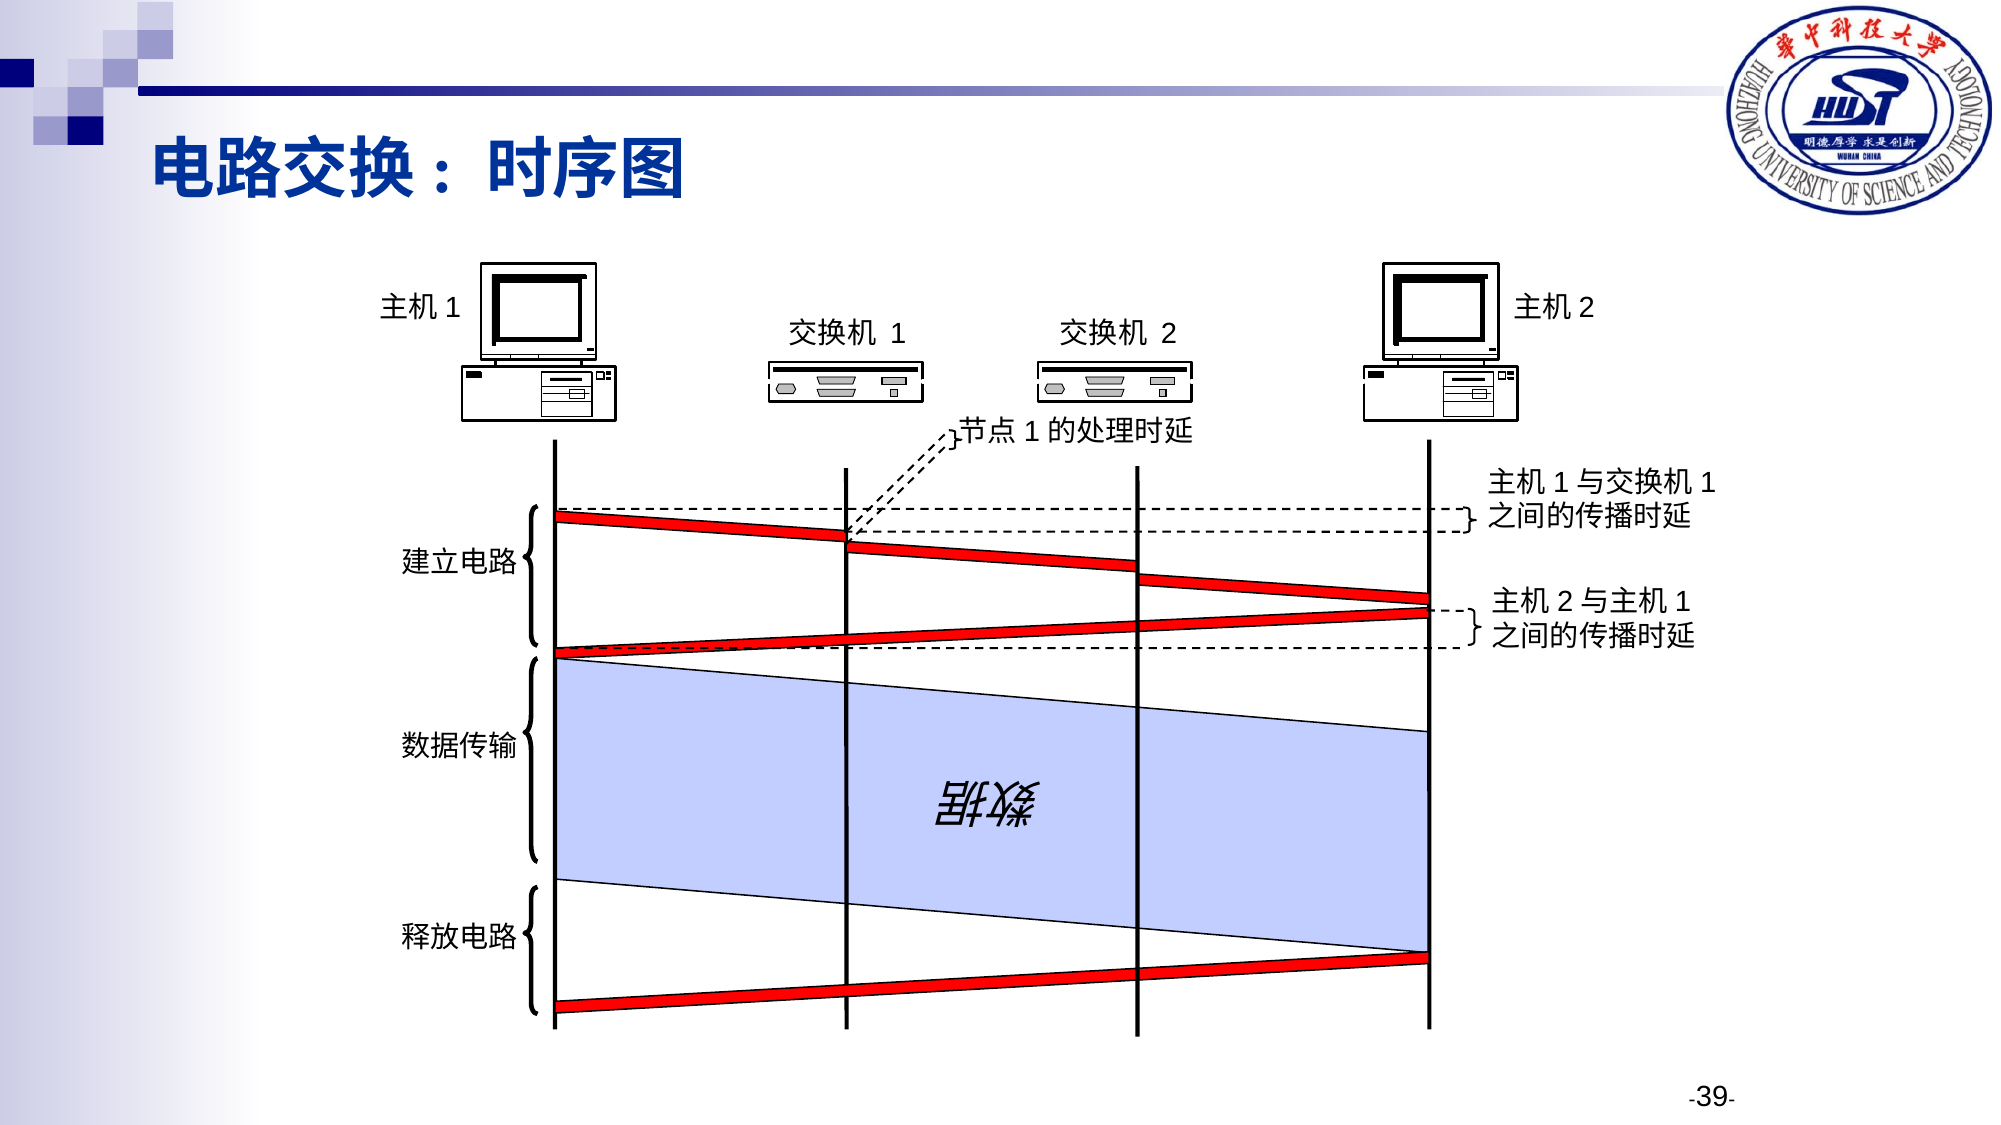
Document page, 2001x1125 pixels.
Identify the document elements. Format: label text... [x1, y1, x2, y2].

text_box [267, 244, 1722, 1037]
text_box -39- [1400, 1070, 1750, 1125]
title 电路交换: 时序图 [133, 112, 1504, 219]
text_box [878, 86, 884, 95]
picture [1724, 1, 1993, 219]
